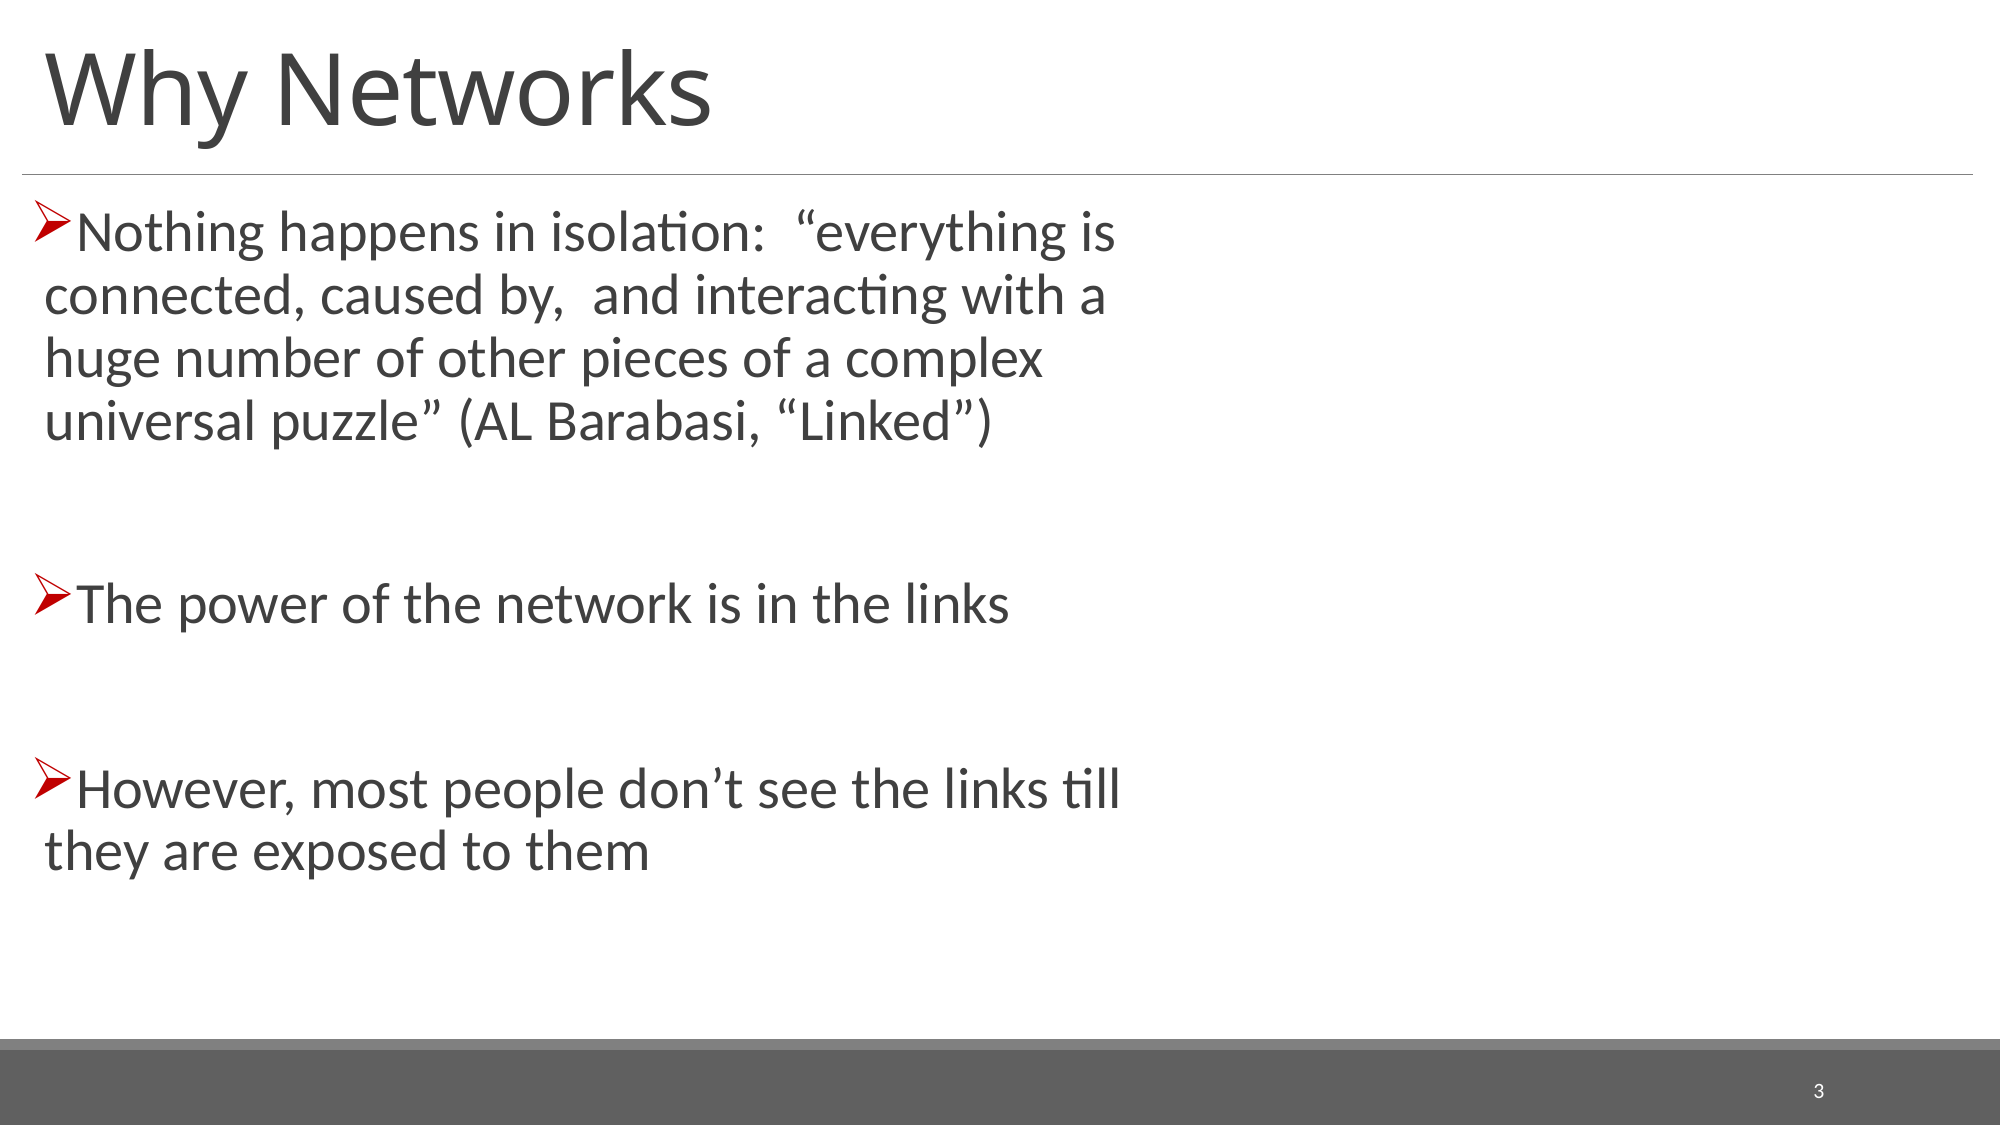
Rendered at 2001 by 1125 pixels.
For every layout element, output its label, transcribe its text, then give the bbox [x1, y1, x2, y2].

list Nothing happens in isolation: “everything is connected, caused by, and interacting with a huge number of other pieces of a complex universal puzzle” (AL Barabasi, “Linked”) The power of the network is in the links However, most people don’t see the links till they are exposed to them [29, 193, 1207, 1030]
title Why Networks [29, 22, 1969, 154]
slide_number 3 [1624, 1059, 1840, 1120]
